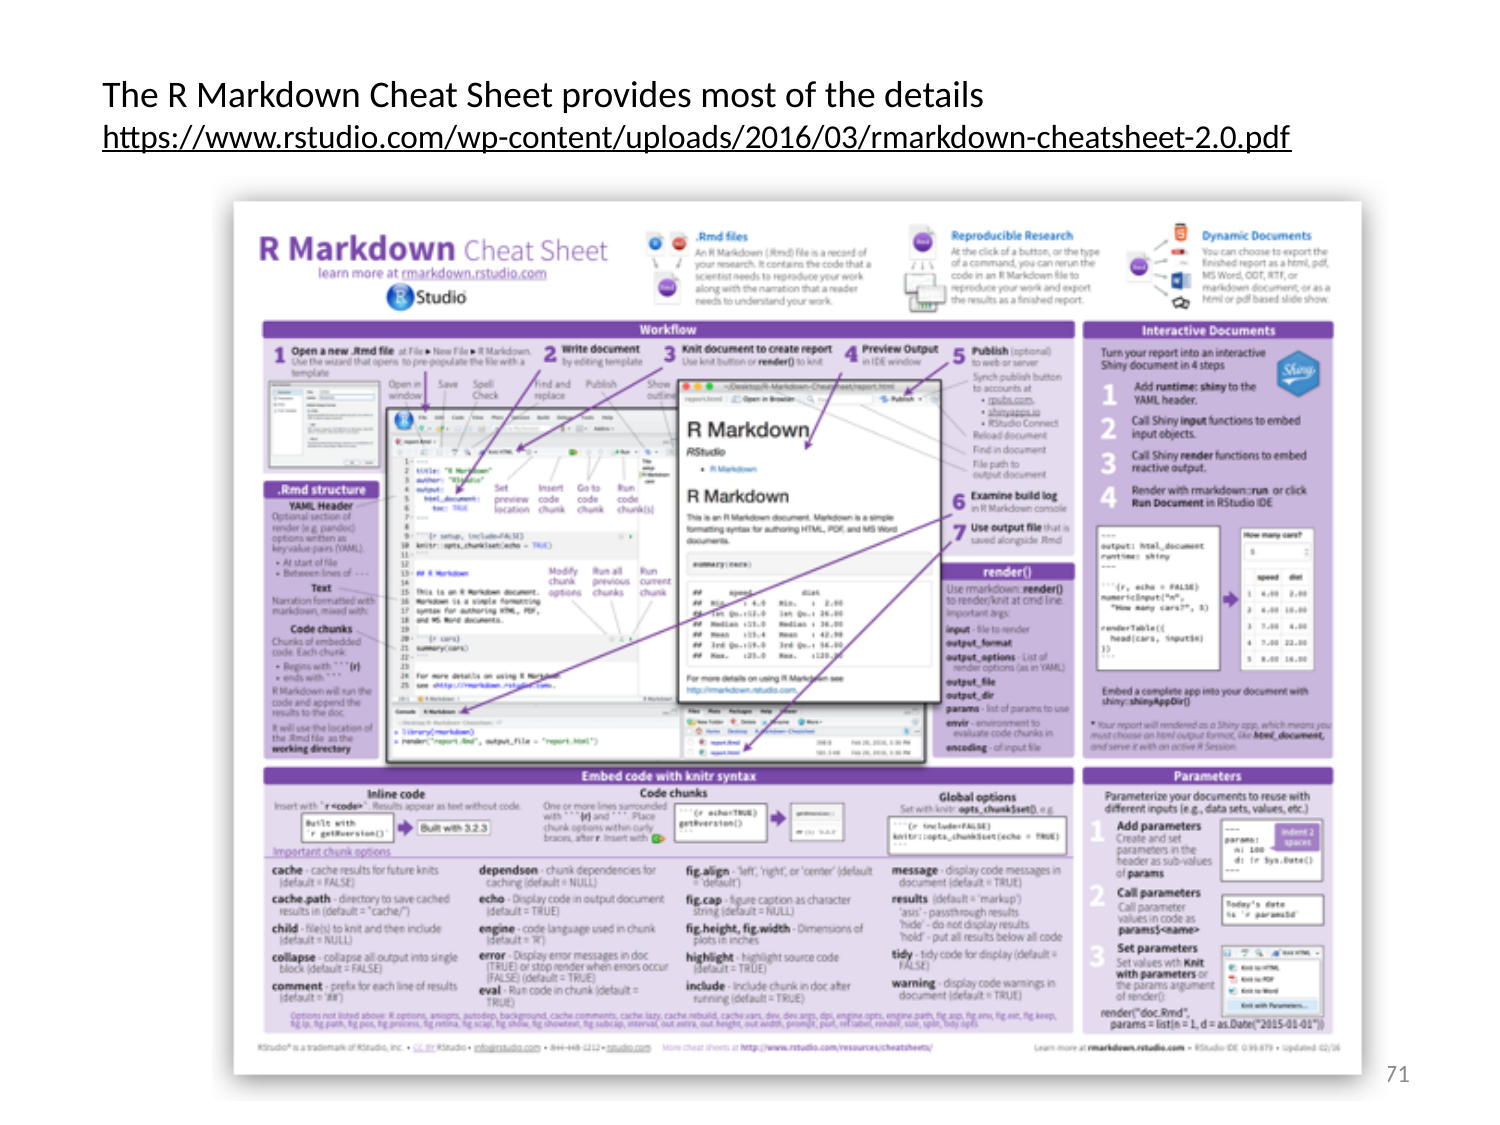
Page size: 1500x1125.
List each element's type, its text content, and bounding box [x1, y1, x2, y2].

text_box The R Markdown Cheat Sheet provides most of the details https://www.rstudio.com/wp-content/uploads/2016/03/rmarkdown-cheatsheet-2.0.pdf [87, 62, 1400, 163]
slide_number 71 [1391, 1042, 1425, 1103]
picture [212, 174, 1388, 1101]
